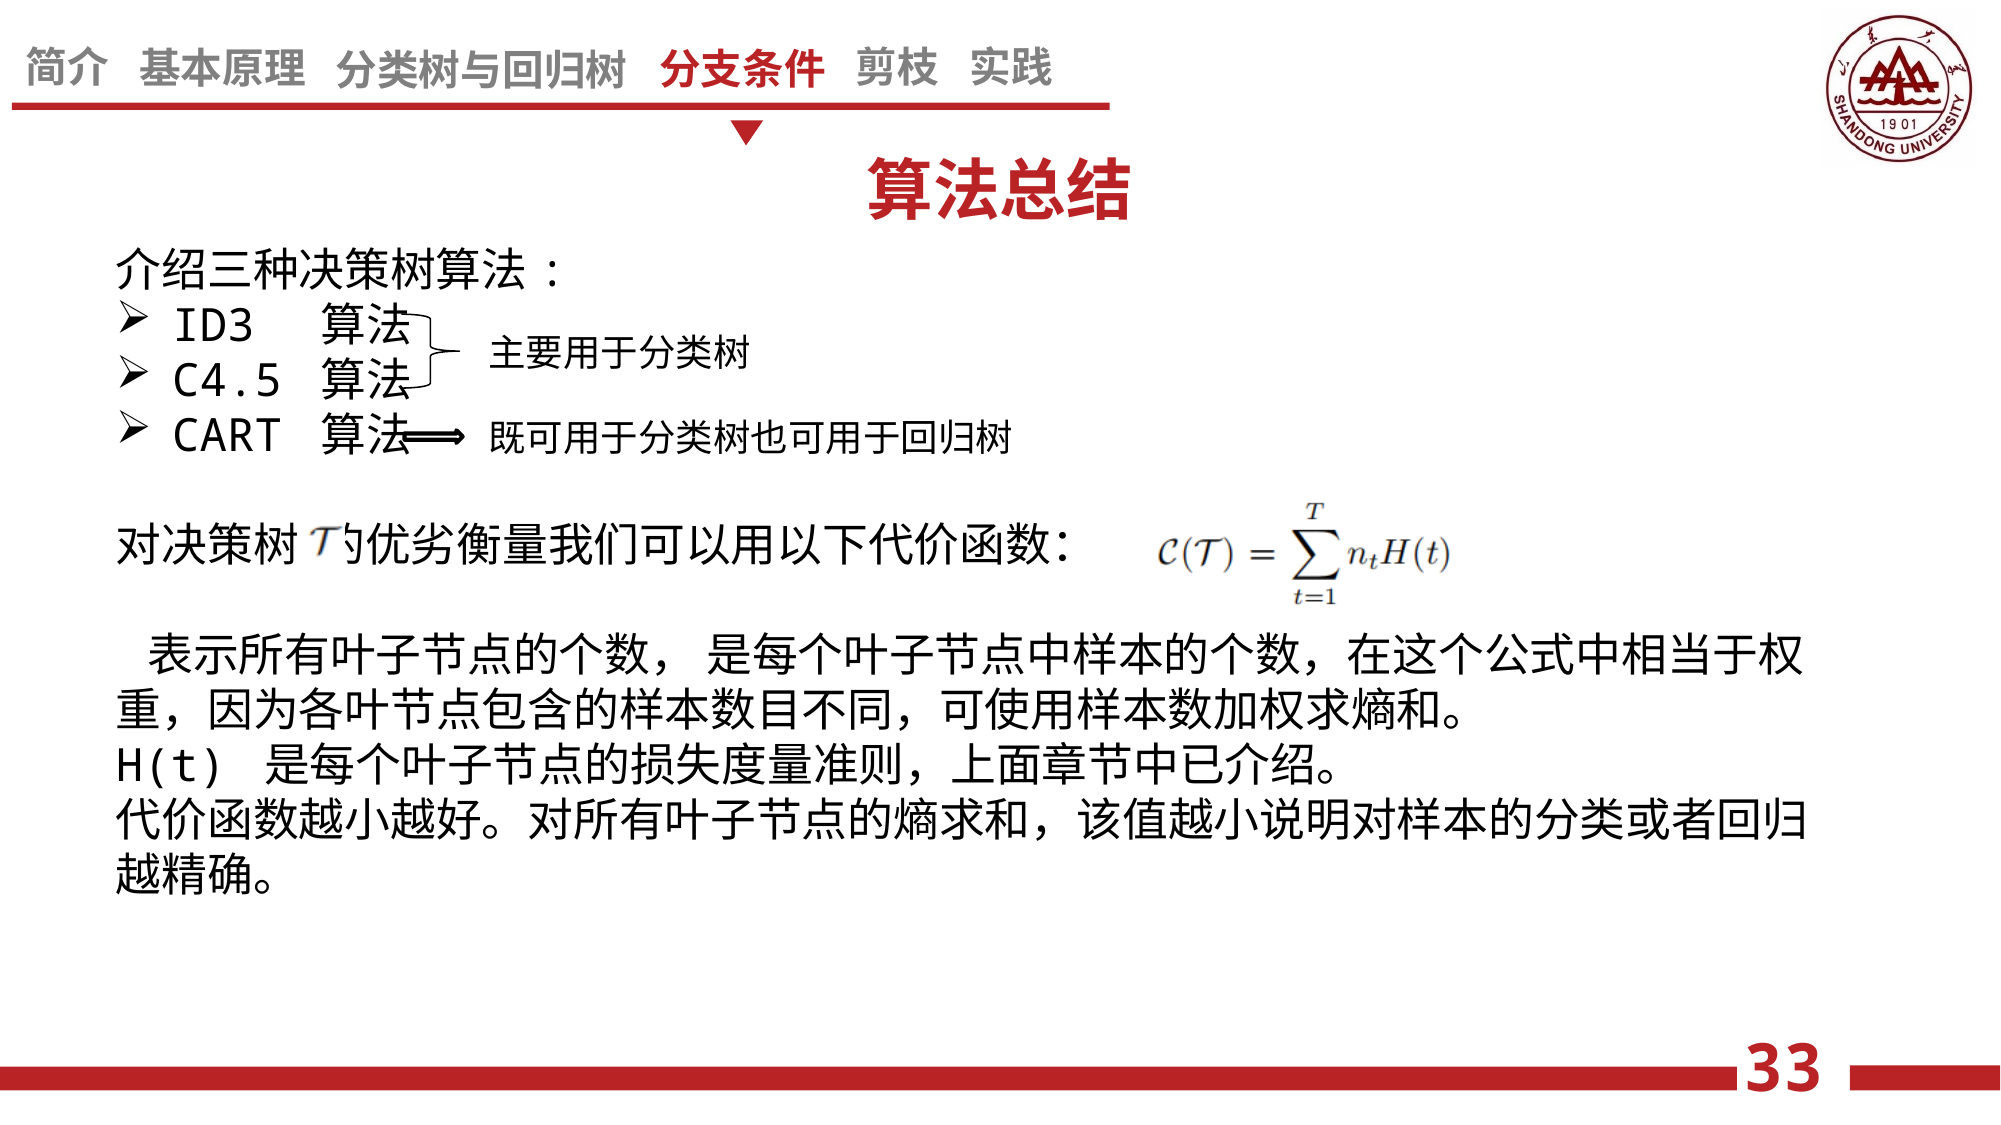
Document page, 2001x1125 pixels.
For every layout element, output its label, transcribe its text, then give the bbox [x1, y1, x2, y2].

text_box [402, 428, 465, 445]
text_box [401, 313, 461, 389]
picture [1148, 490, 1452, 611]
text_box 主要用于分类树 [473, 322, 985, 382]
text_box 算法总结 [851, 140, 1149, 236]
text_box 既可用于分类树也可用于回归树 [473, 406, 1106, 467]
picture [1820, 9, 1977, 167]
picture [301, 516, 345, 567]
